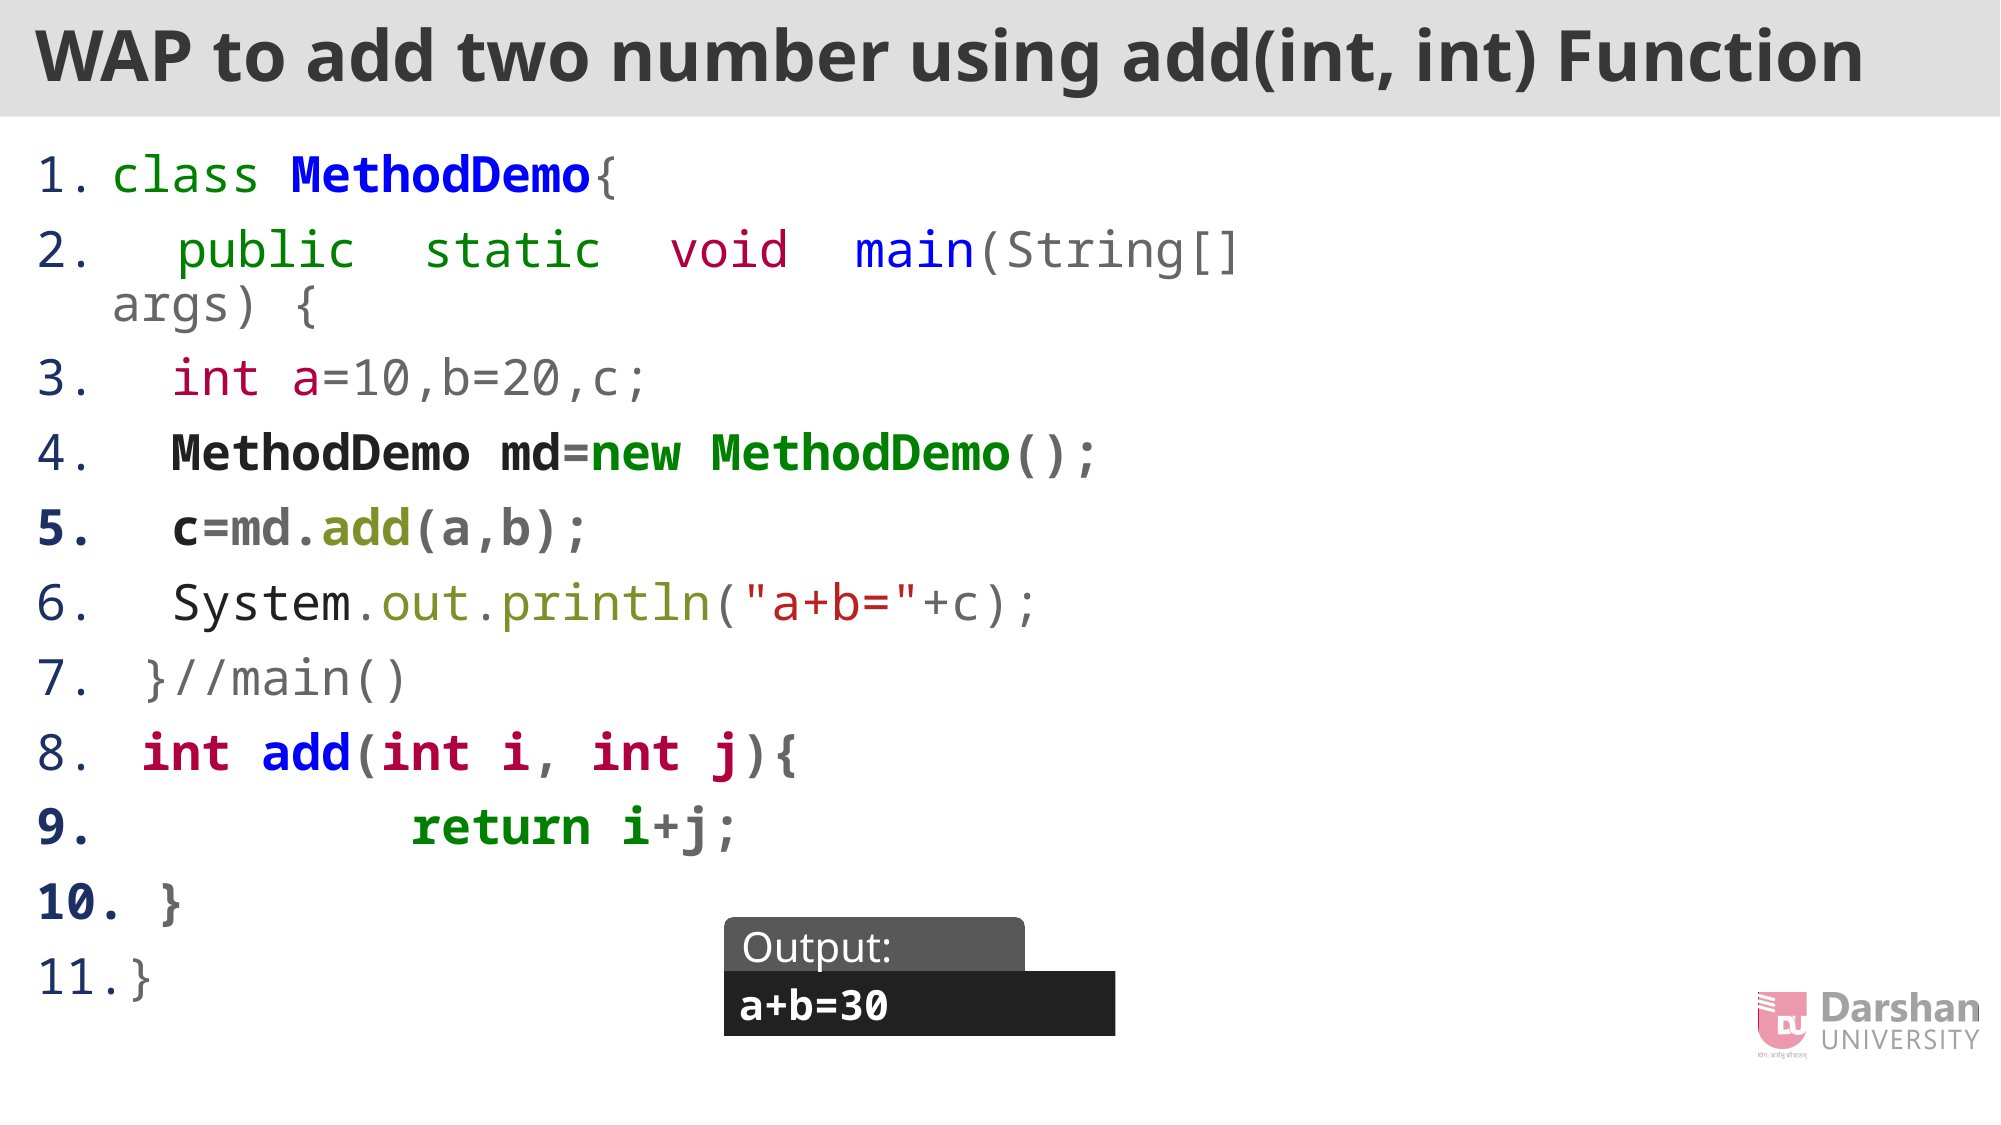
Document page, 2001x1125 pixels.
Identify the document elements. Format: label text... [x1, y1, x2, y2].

text_box Output: [723, 916, 1026, 973]
text_box enter num:5 enter pow:3 ans=125 [1758, 992, 1979, 1059]
title WAP to add two number using add(int, int) Function [0, 0, 2000, 117]
text_box a+b=30 [724, 971, 1116, 1036]
list class MethodDemo{ public static void main(String[] args) { int a=10,b=20,c; MethodDemo md=new MethodDemo(); c=md.add(a,b); System.out.println("a+b="+c); }//main() int add(int i, int j){ return i+j; } } [21, 141, 1261, 1059]
